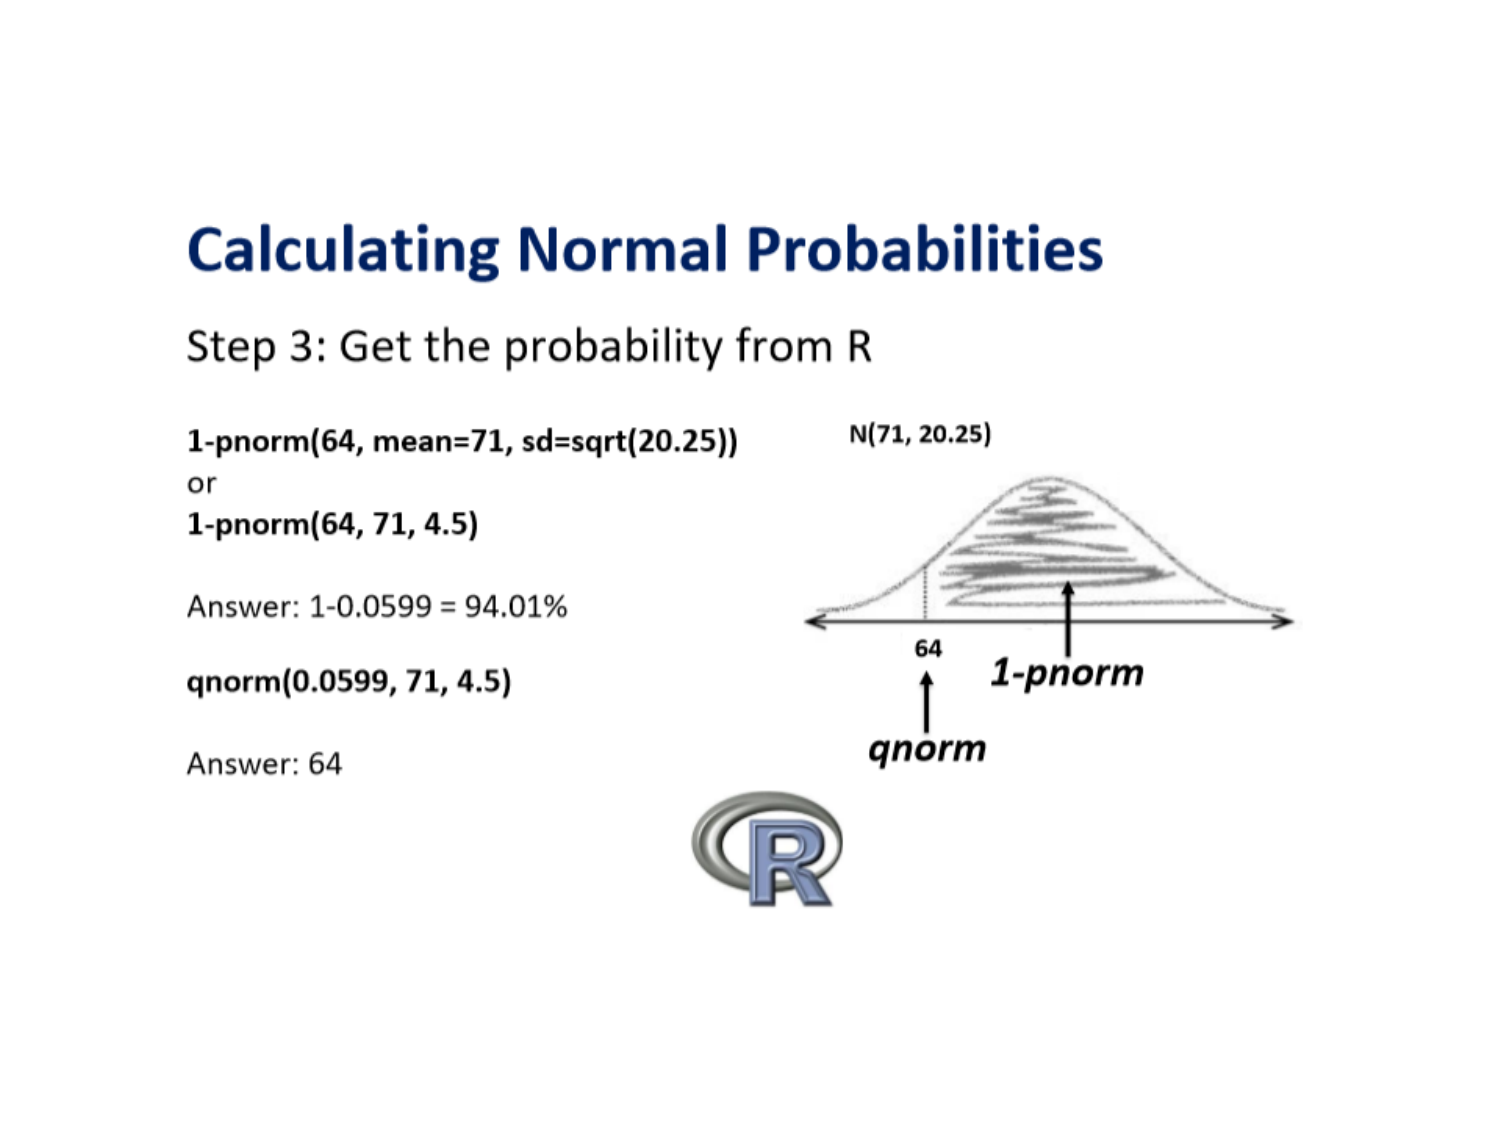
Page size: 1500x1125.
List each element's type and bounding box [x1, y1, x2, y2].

picture [169, 215, 1331, 910]
